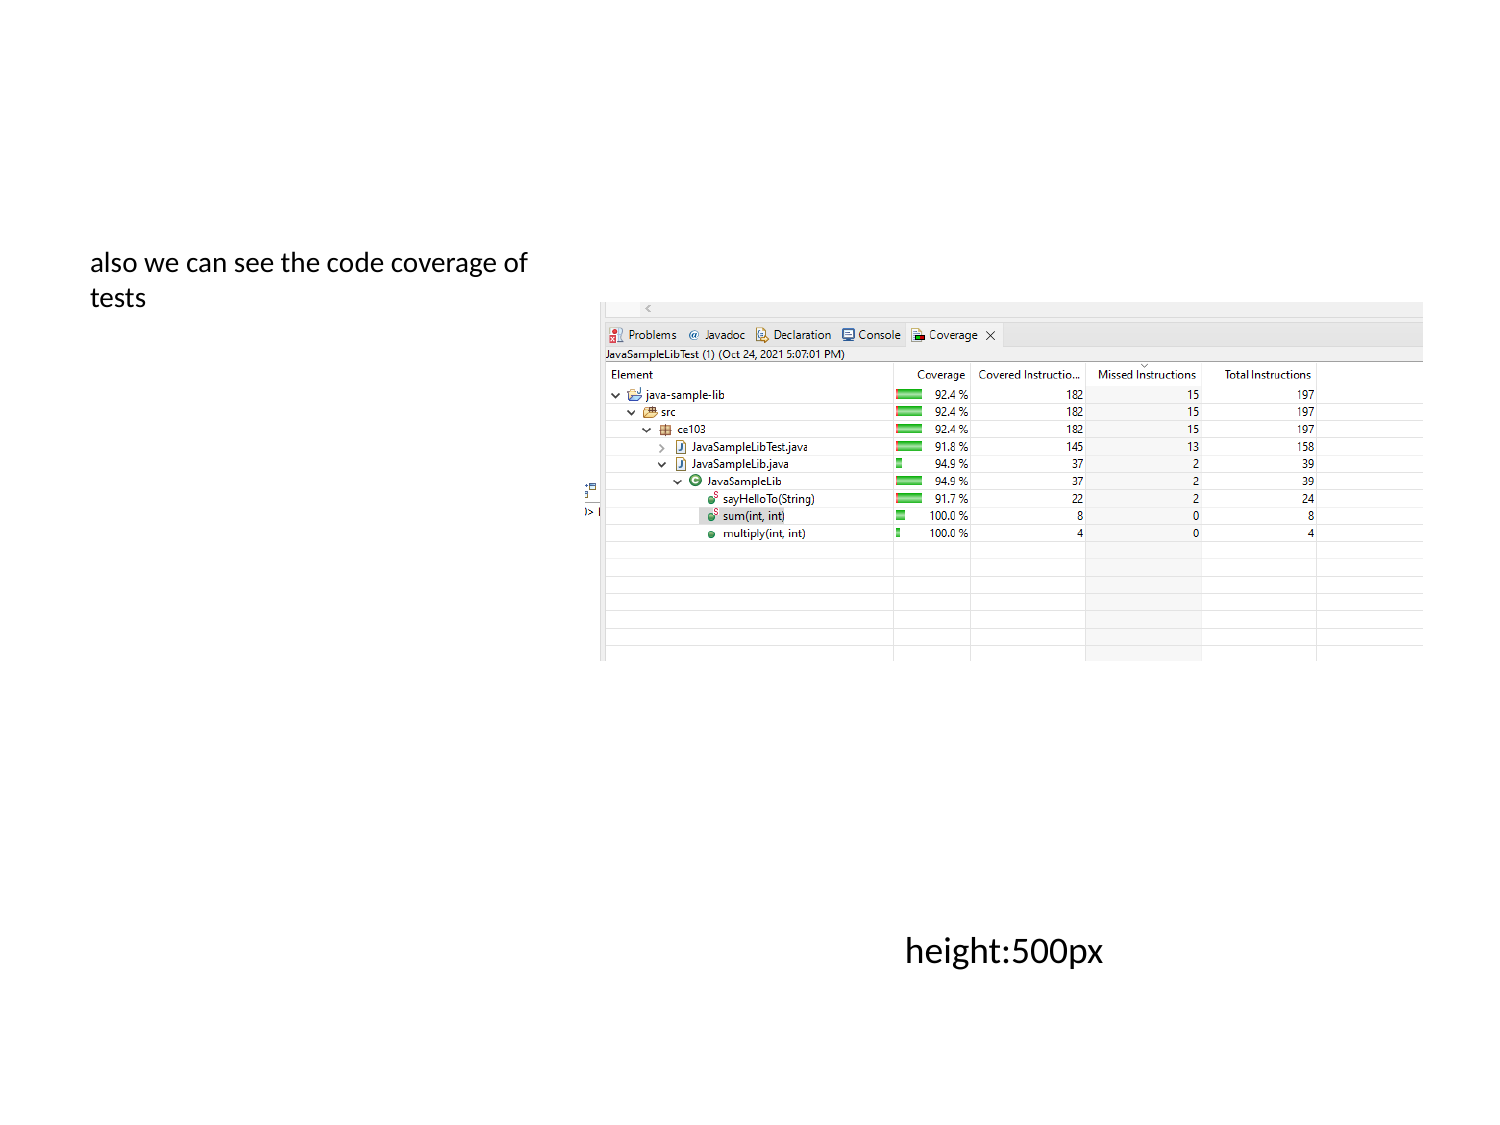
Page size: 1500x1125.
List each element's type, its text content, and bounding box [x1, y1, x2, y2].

list also we can see the code coverage of tests [75, 235, 569, 1005]
picture [585, 301, 1424, 661]
text_box height:500px [585, 918, 1423, 1003]
